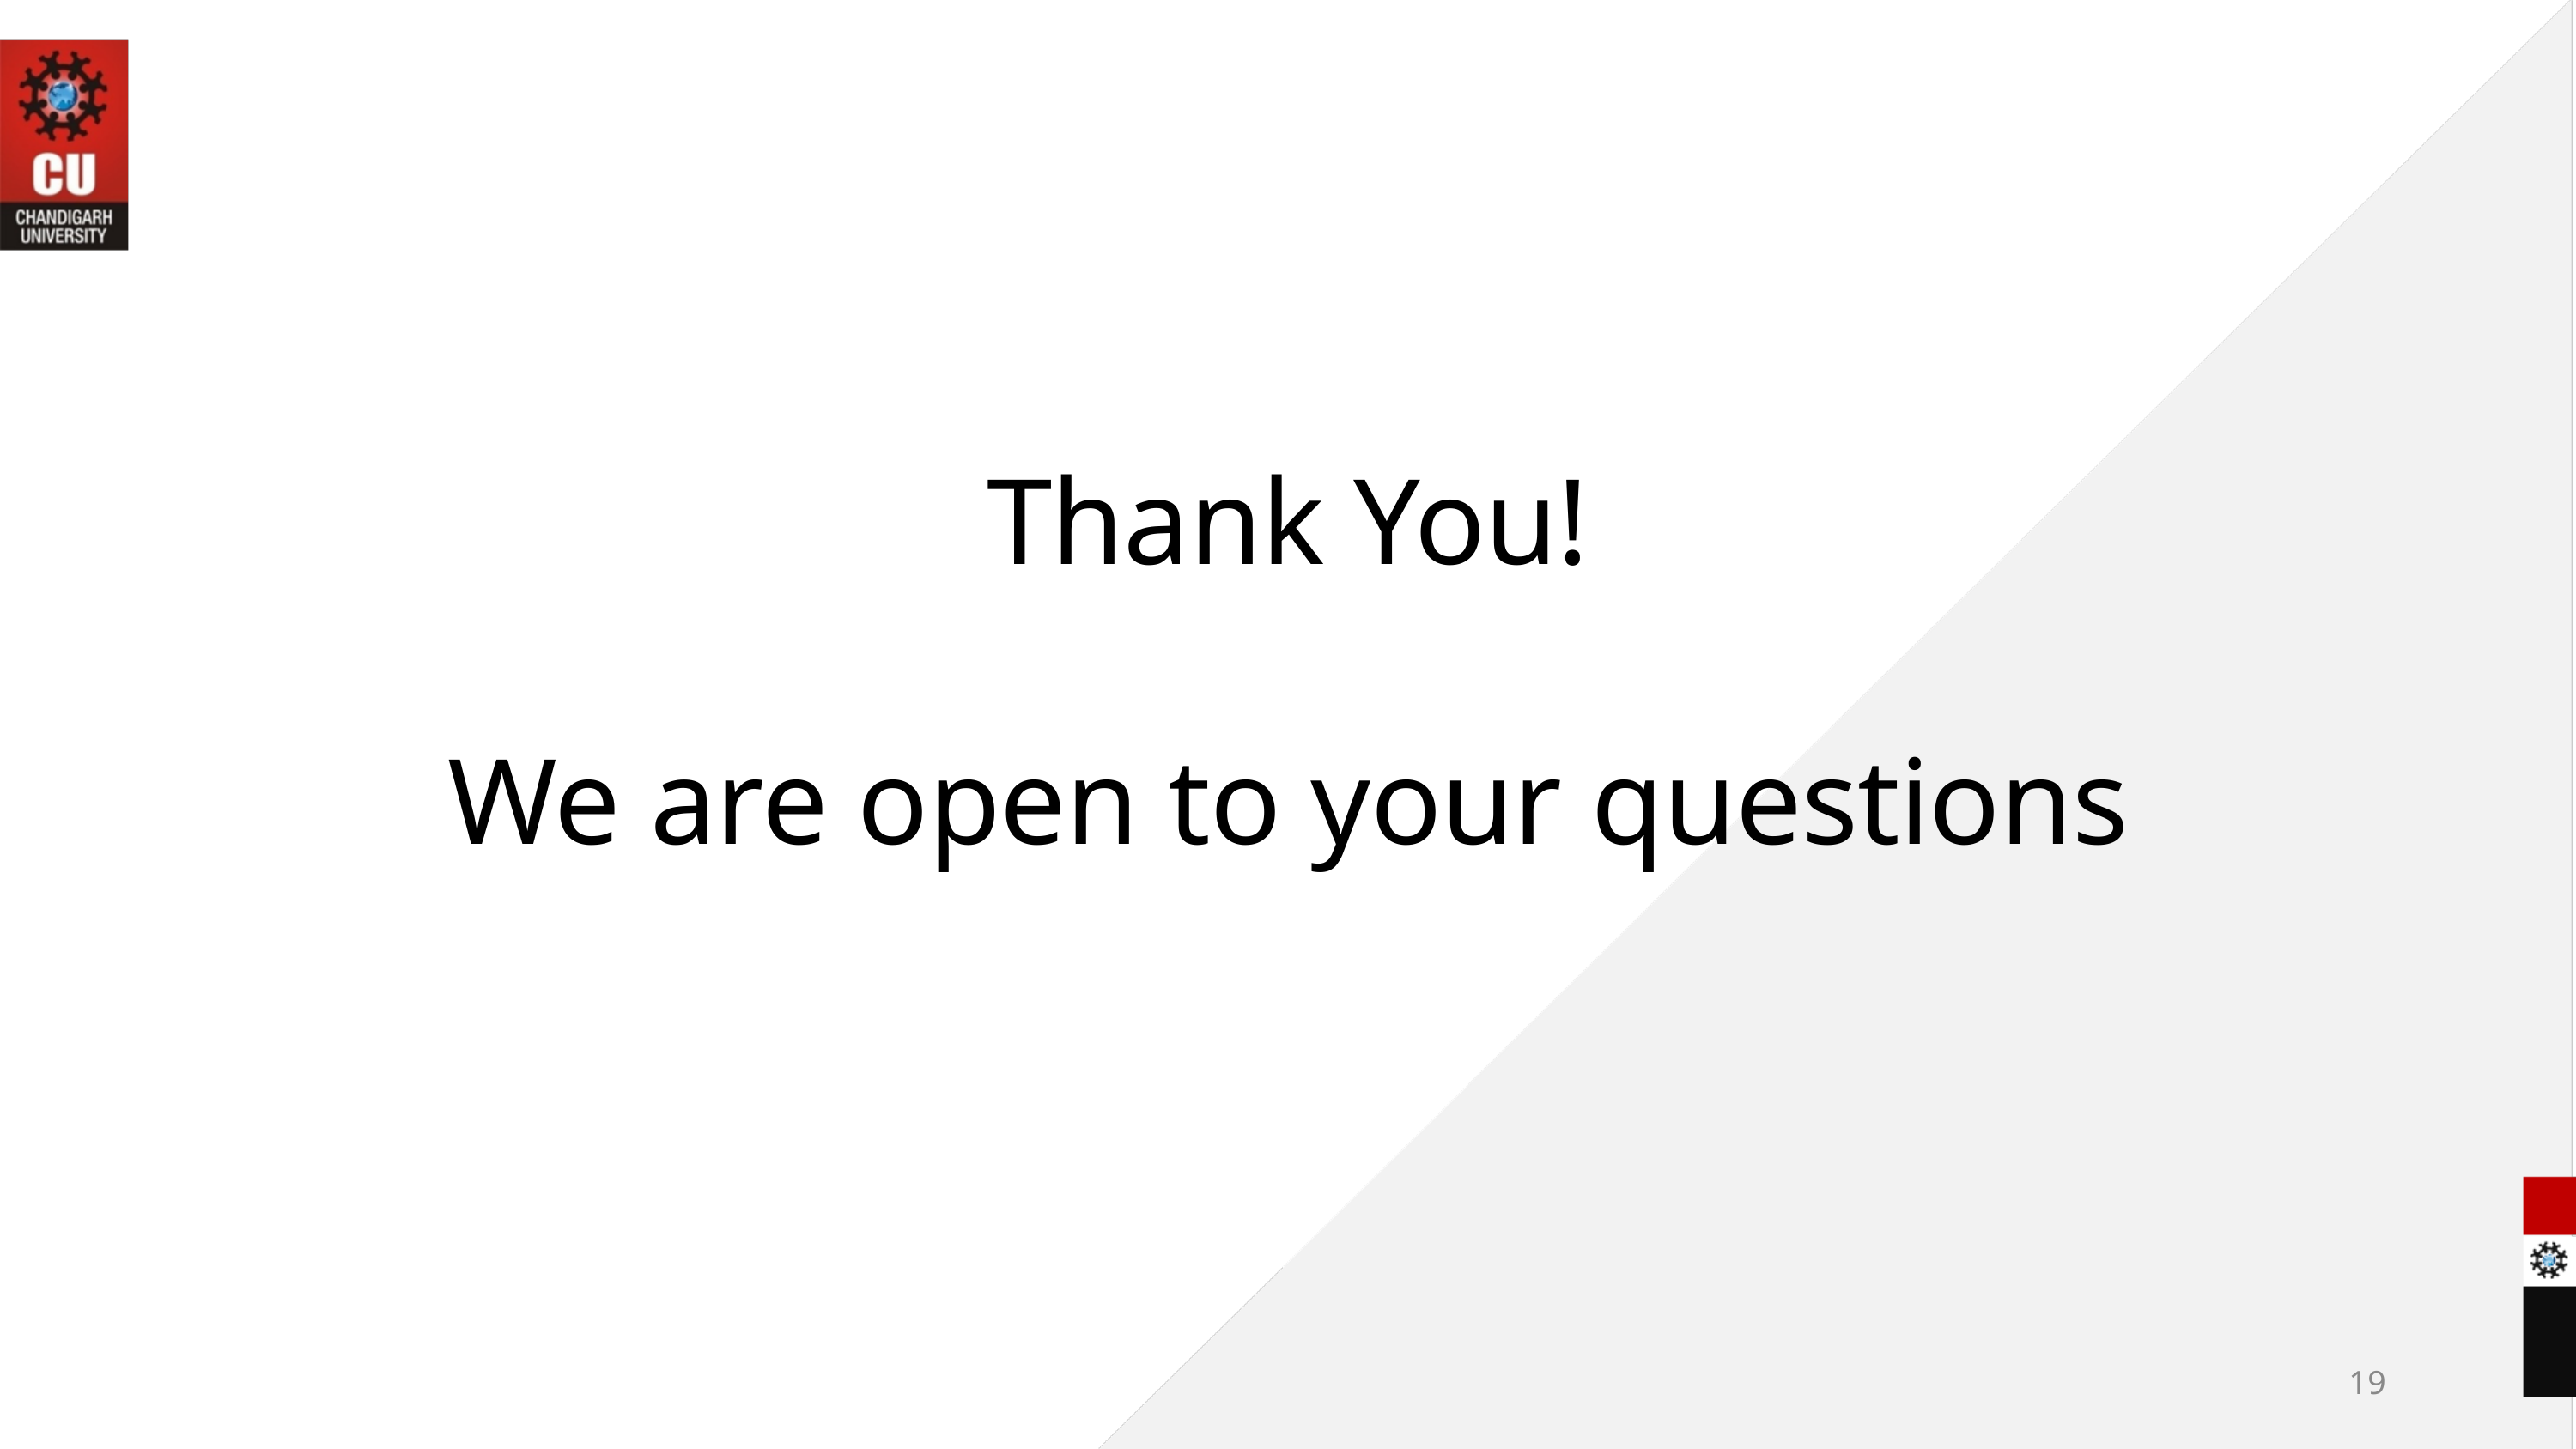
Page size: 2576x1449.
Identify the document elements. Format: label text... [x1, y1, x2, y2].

text_box [0, 0, 2576, 1449]
text_box Thank You! [190, 460, 2386, 588]
text_box 19 [1832, 1362, 2386, 1401]
text_box We are open to your questions [190, 740, 2386, 868]
